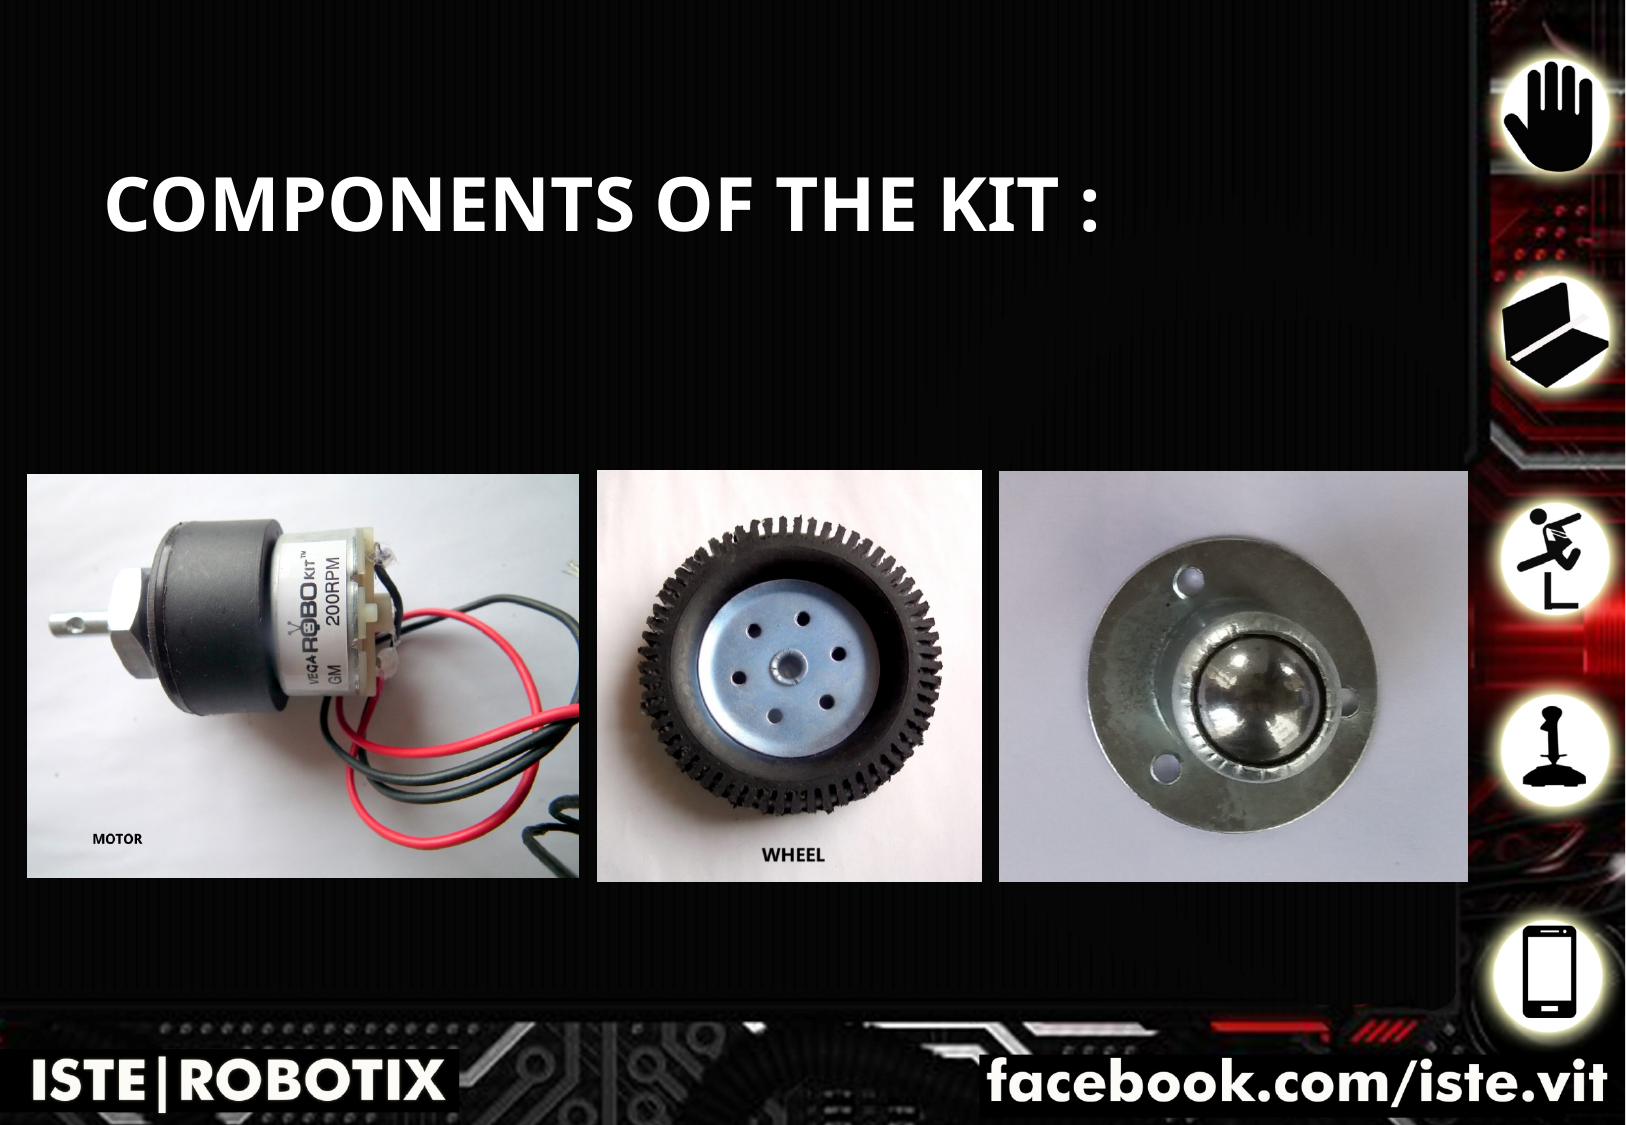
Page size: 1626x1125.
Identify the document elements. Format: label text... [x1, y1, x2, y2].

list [597, 470, 982, 883]
picture [0, 0, 1626, 1125]
title Components of the Kit : [88, 75, 1430, 256]
